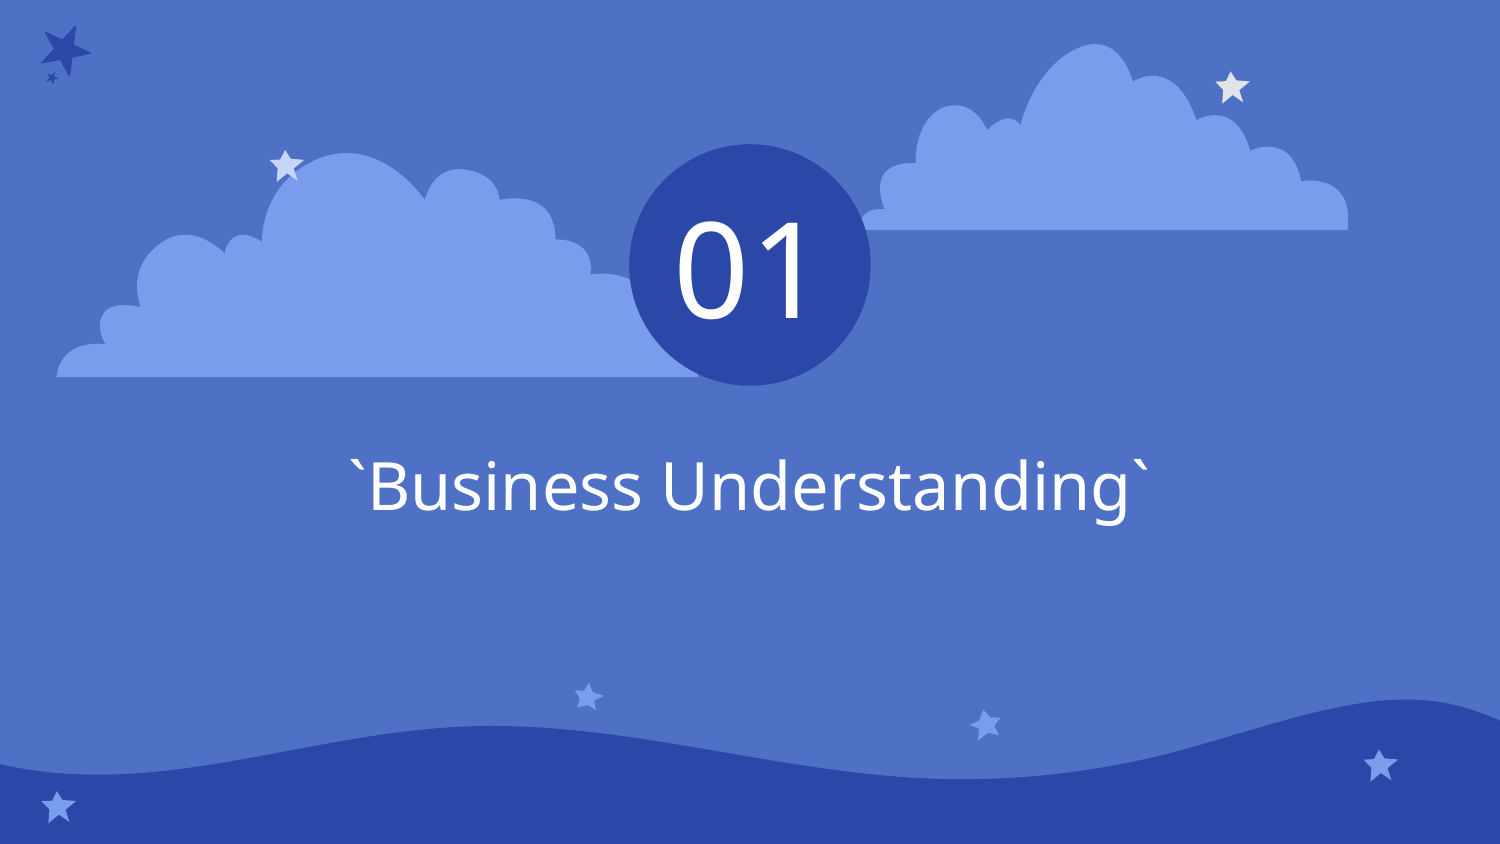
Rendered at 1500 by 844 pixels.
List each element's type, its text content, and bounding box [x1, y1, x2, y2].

text_box [658, 344, 842, 386]
title `Business Understanding` [295, 400, 1205, 539]
text_box [658, 144, 842, 186]
text_box [574, 682, 604, 711]
text_box [969, 709, 1001, 741]
title 01 [589, 186, 911, 344]
